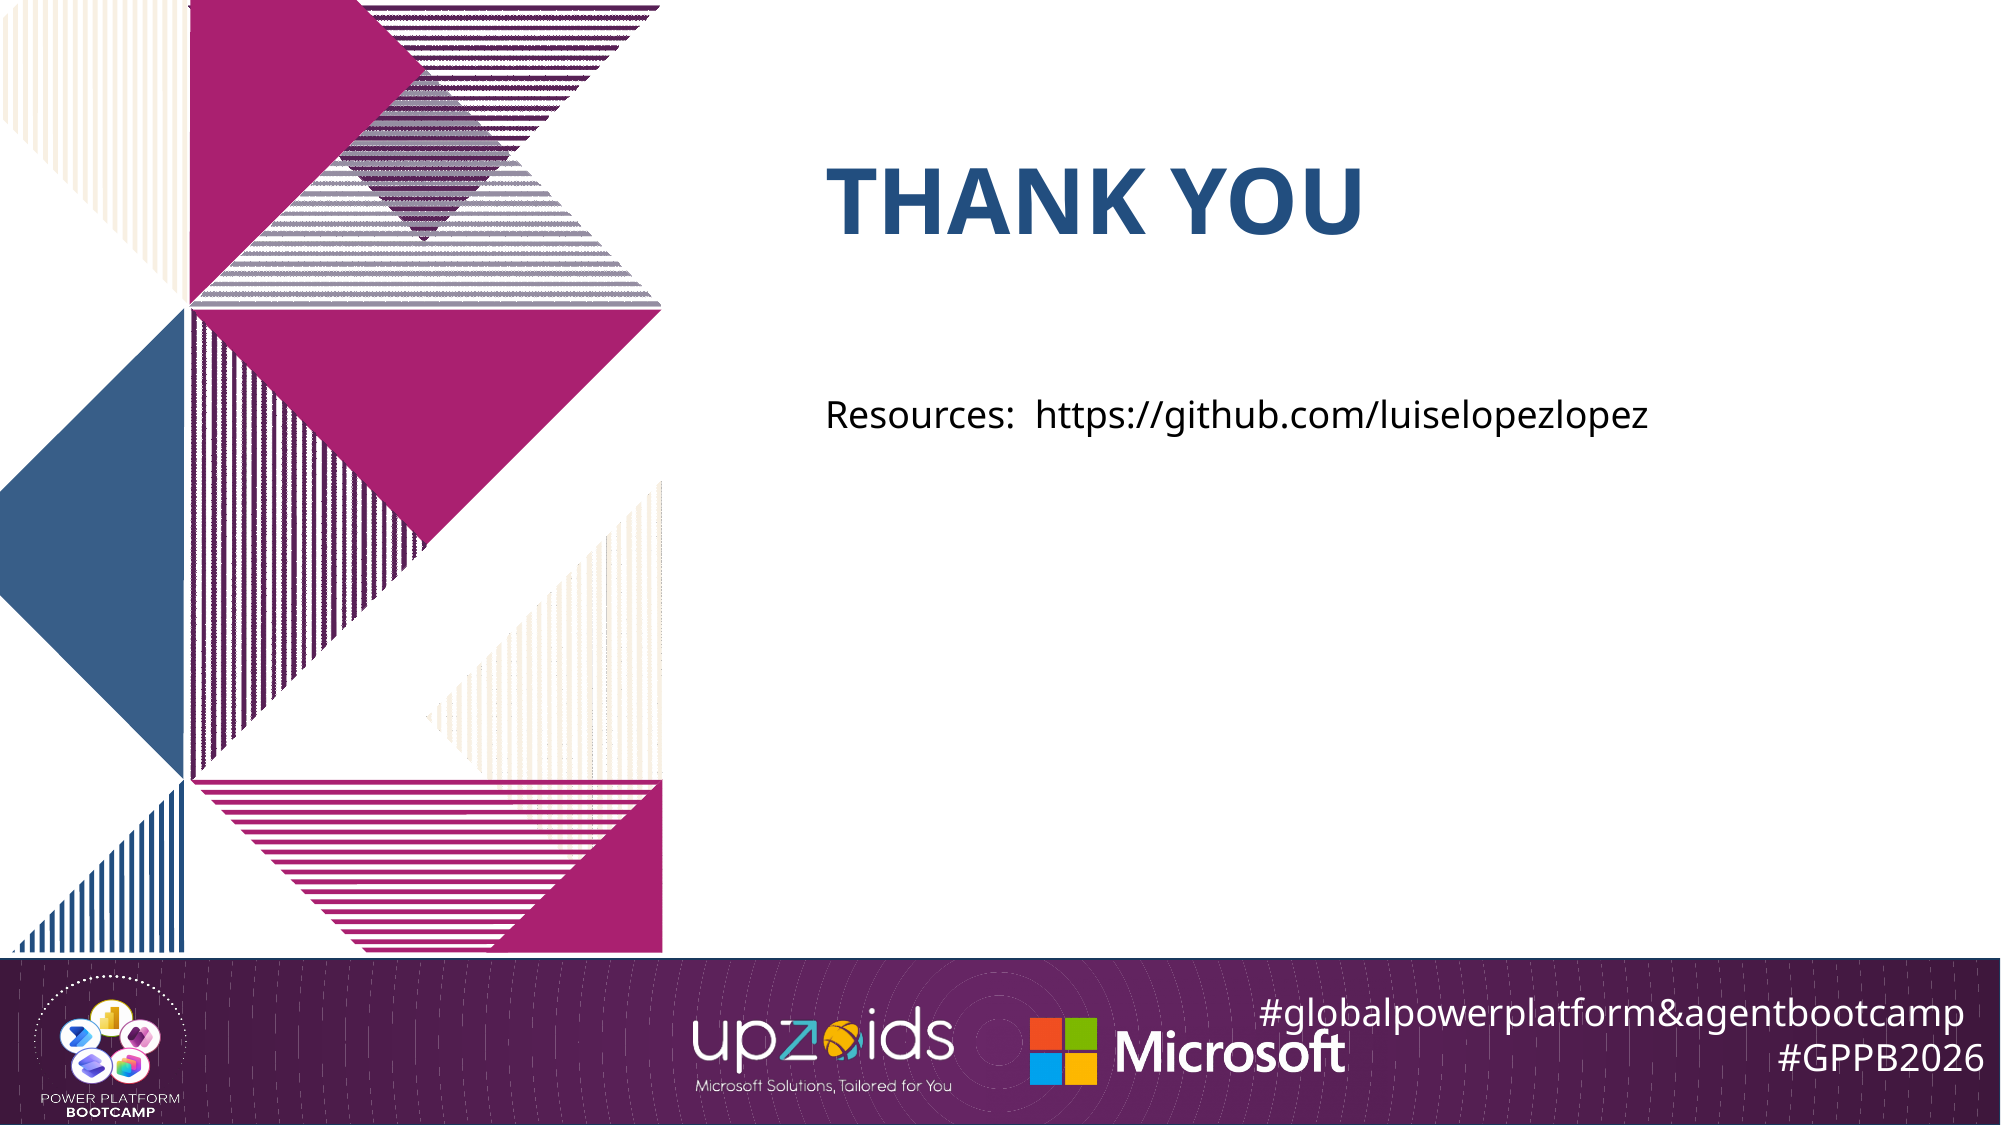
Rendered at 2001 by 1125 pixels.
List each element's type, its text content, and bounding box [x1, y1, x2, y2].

picture [524, 815, 625, 819]
title Thank you [810, 147, 1860, 365]
picture [545, 835, 604, 839]
picture [986, 1045, 1388, 1125]
picture [184, 0, 661, 779]
picture [504, 795, 645, 799]
picture [565, 855, 584, 859]
picture [494, 785, 655, 789]
list Resources: https://github.com/luiselopezlopez [810, 369, 1860, 1045]
picture [535, 825, 614, 829]
picture [555, 845, 594, 849]
picture [514, 805, 635, 809]
picture [0, 937, 234, 1125]
picture [693, 1006, 954, 1111]
picture [426, 481, 810, 952]
